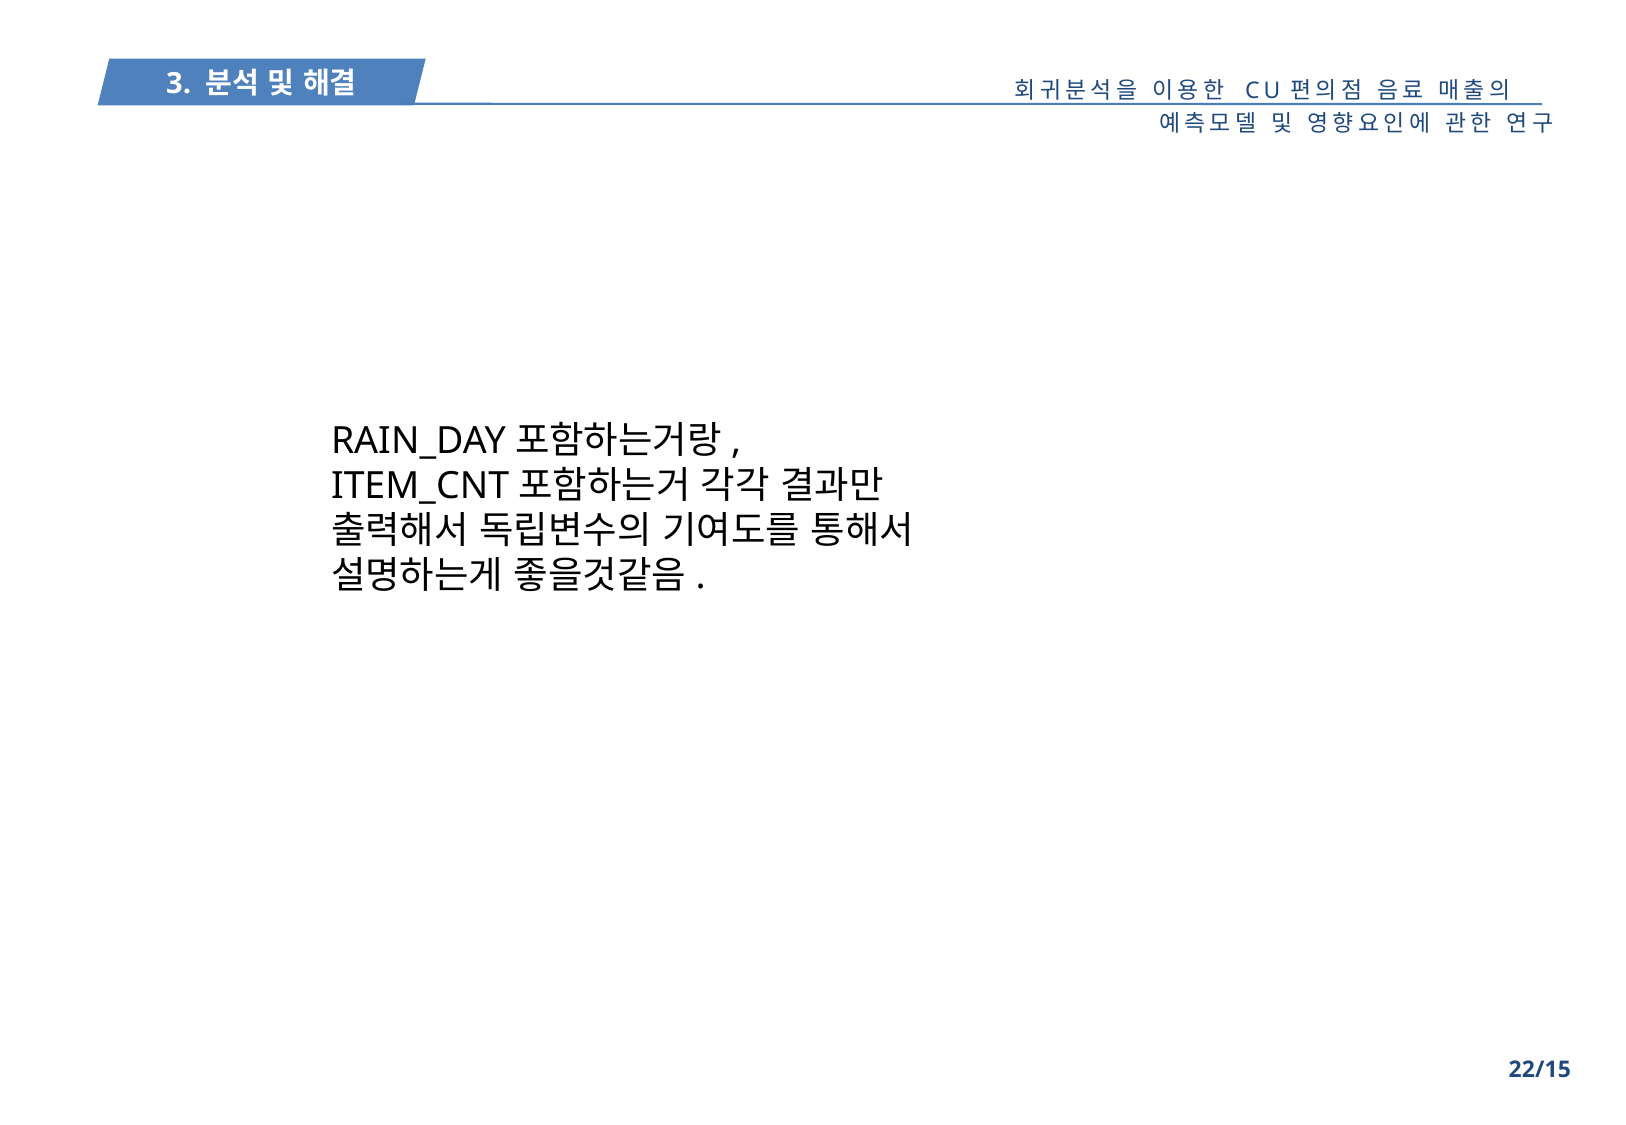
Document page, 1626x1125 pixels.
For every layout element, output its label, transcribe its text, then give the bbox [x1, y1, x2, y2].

text_box RAIN_DAY포함하는거랑, ITEM_CNT포함하는거 각각 결과만 출력해서 독립변수의 기여도를 통해서 설명하는게 좋을것같음. [316, 408, 937, 604]
